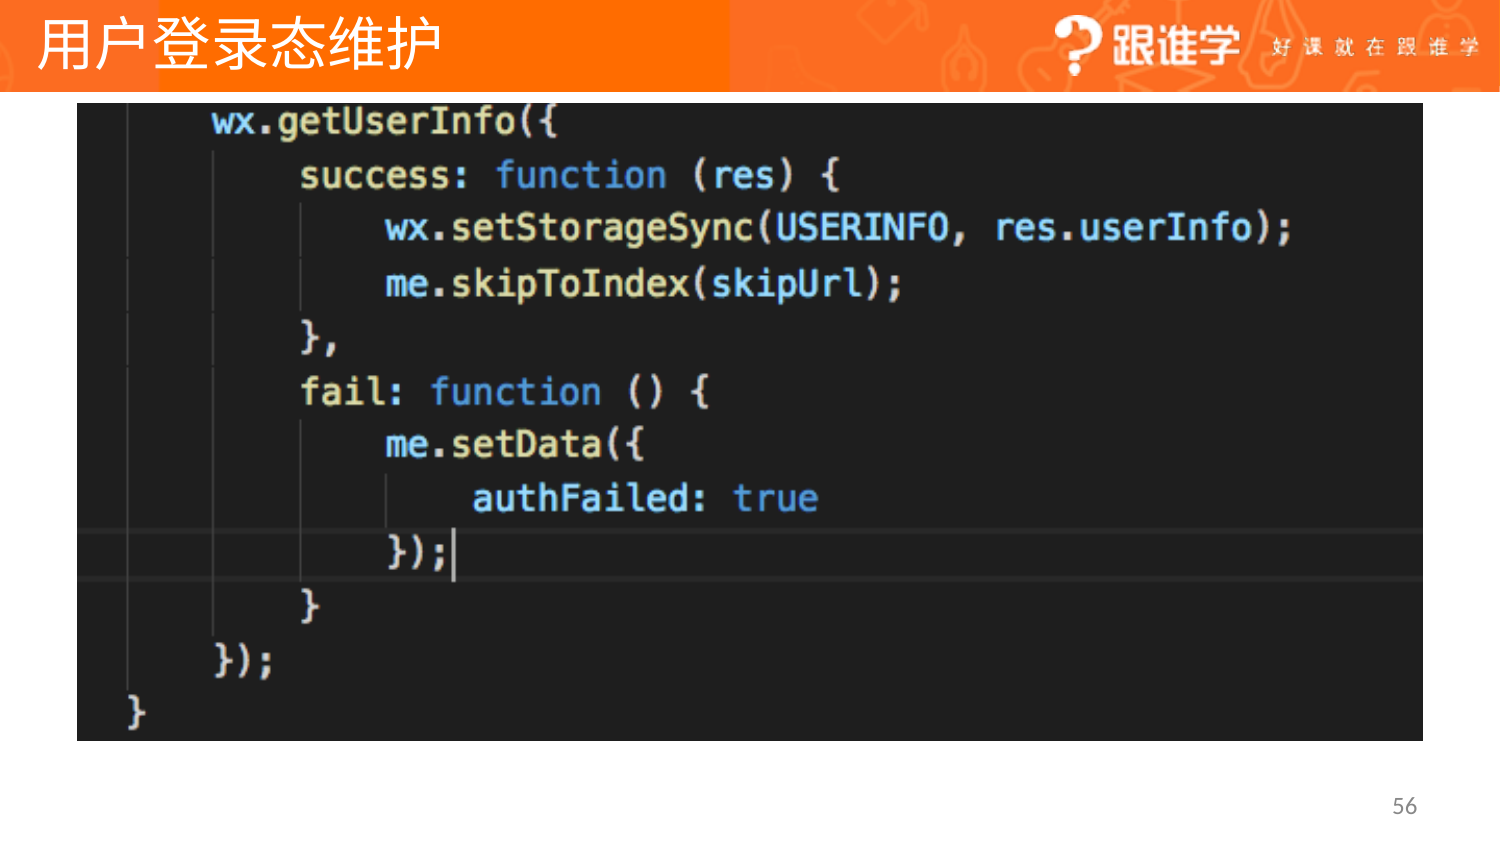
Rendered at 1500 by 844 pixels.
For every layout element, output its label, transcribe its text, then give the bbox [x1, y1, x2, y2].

slide_number 56 [1074, 781, 1426, 828]
picture [0, 0, 1500, 844]
